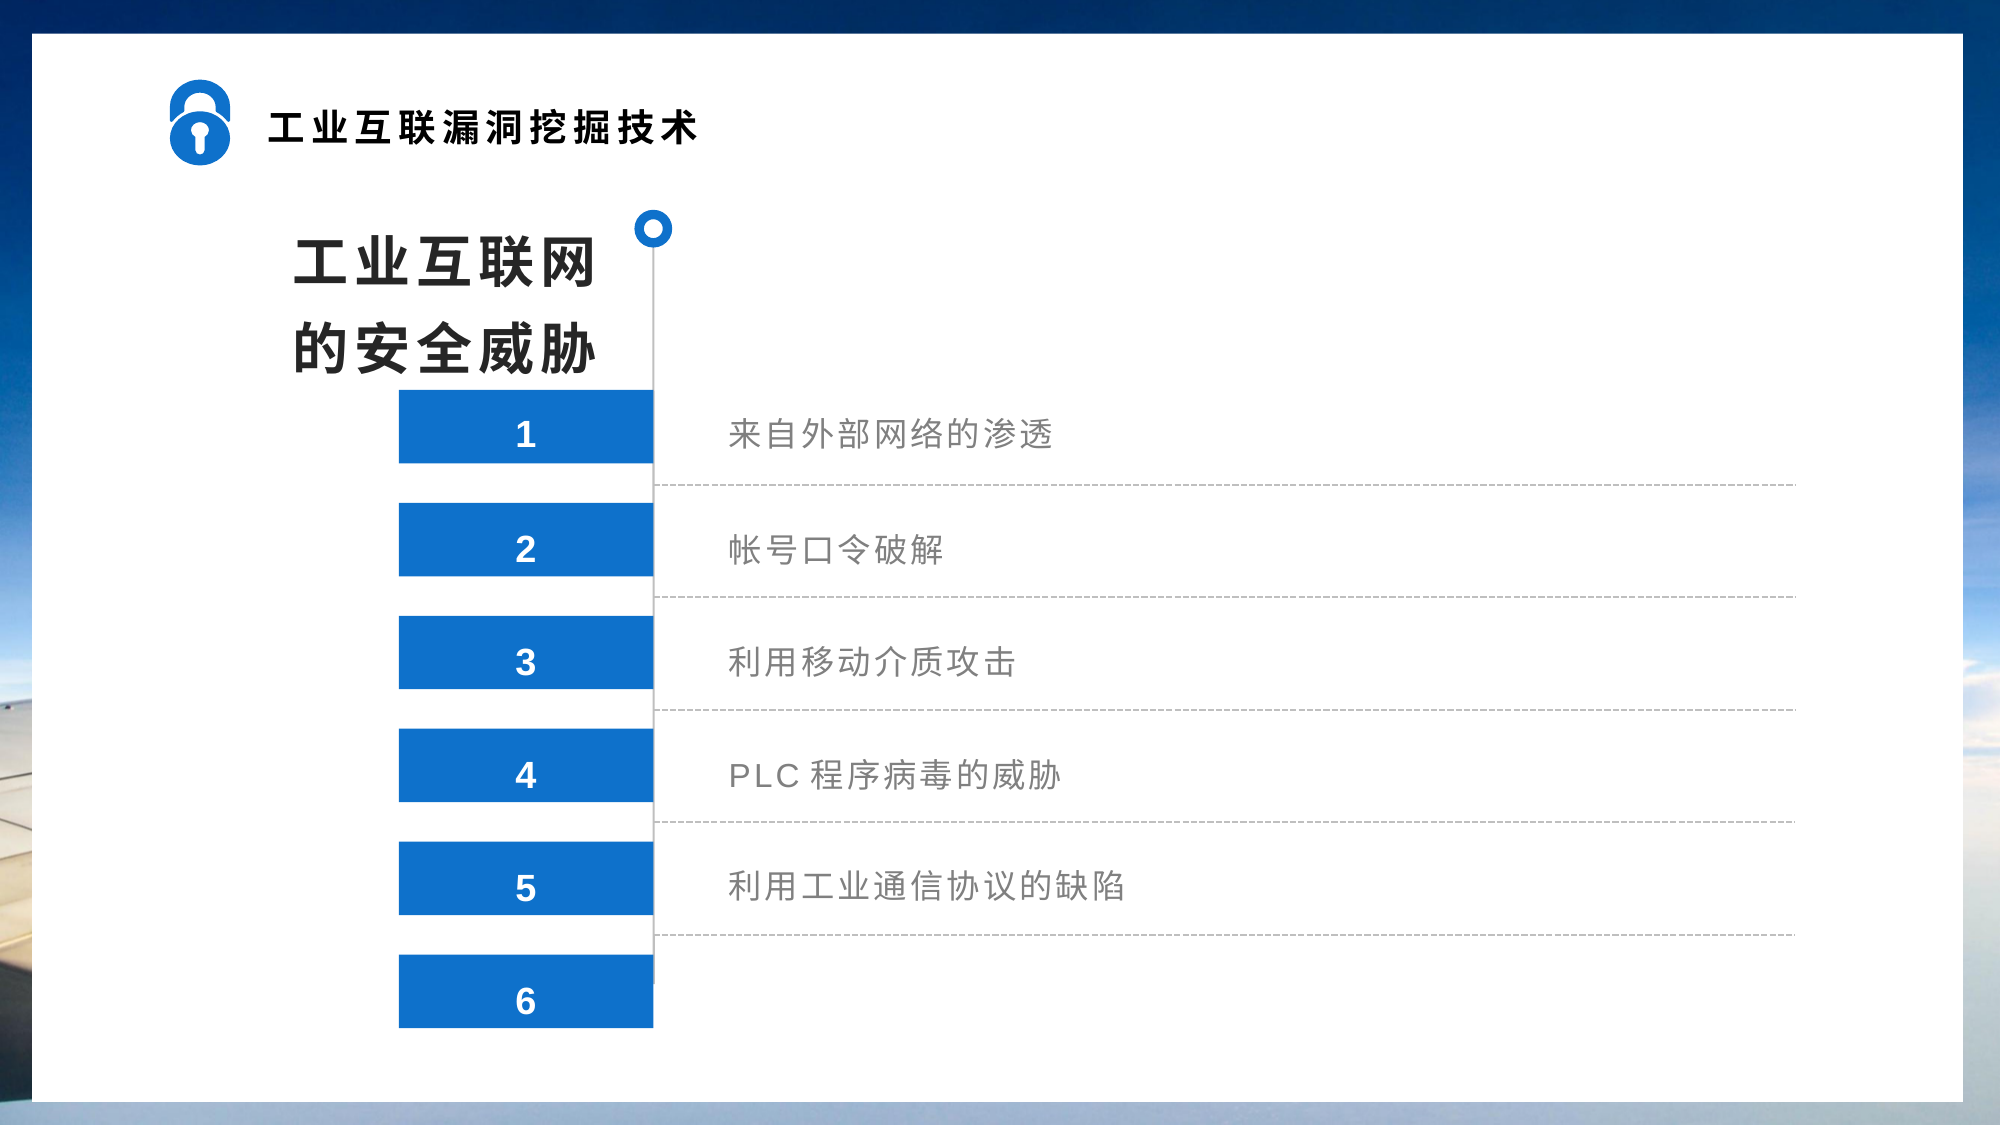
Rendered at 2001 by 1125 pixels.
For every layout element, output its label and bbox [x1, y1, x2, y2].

text_box [169, 79, 231, 166]
picture [0, 0, 2000, 1125]
